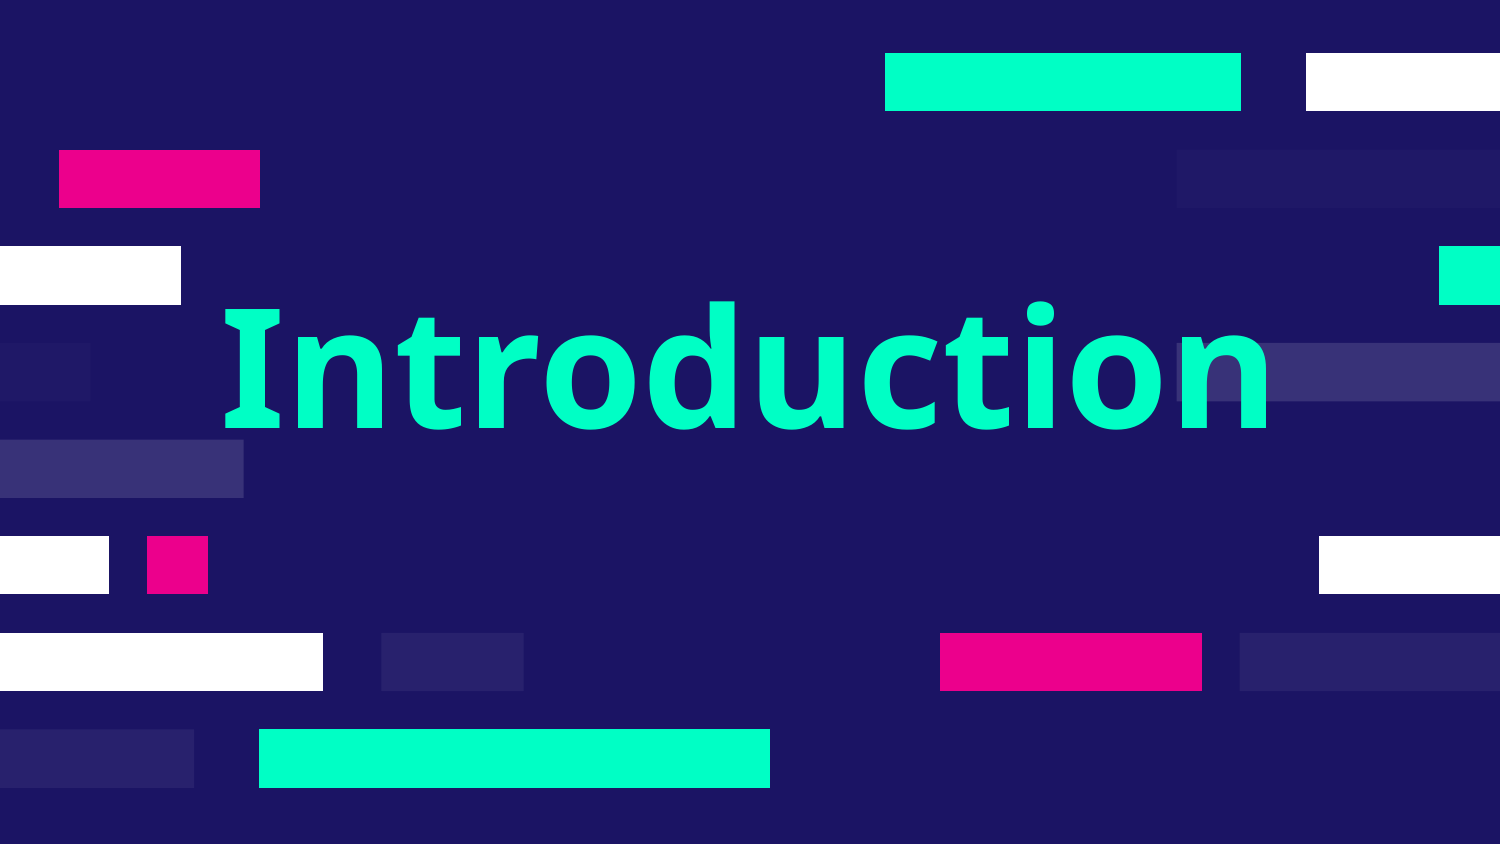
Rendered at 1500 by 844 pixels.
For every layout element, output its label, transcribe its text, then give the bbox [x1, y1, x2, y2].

title Introduction [58, 381, 1441, 462]
